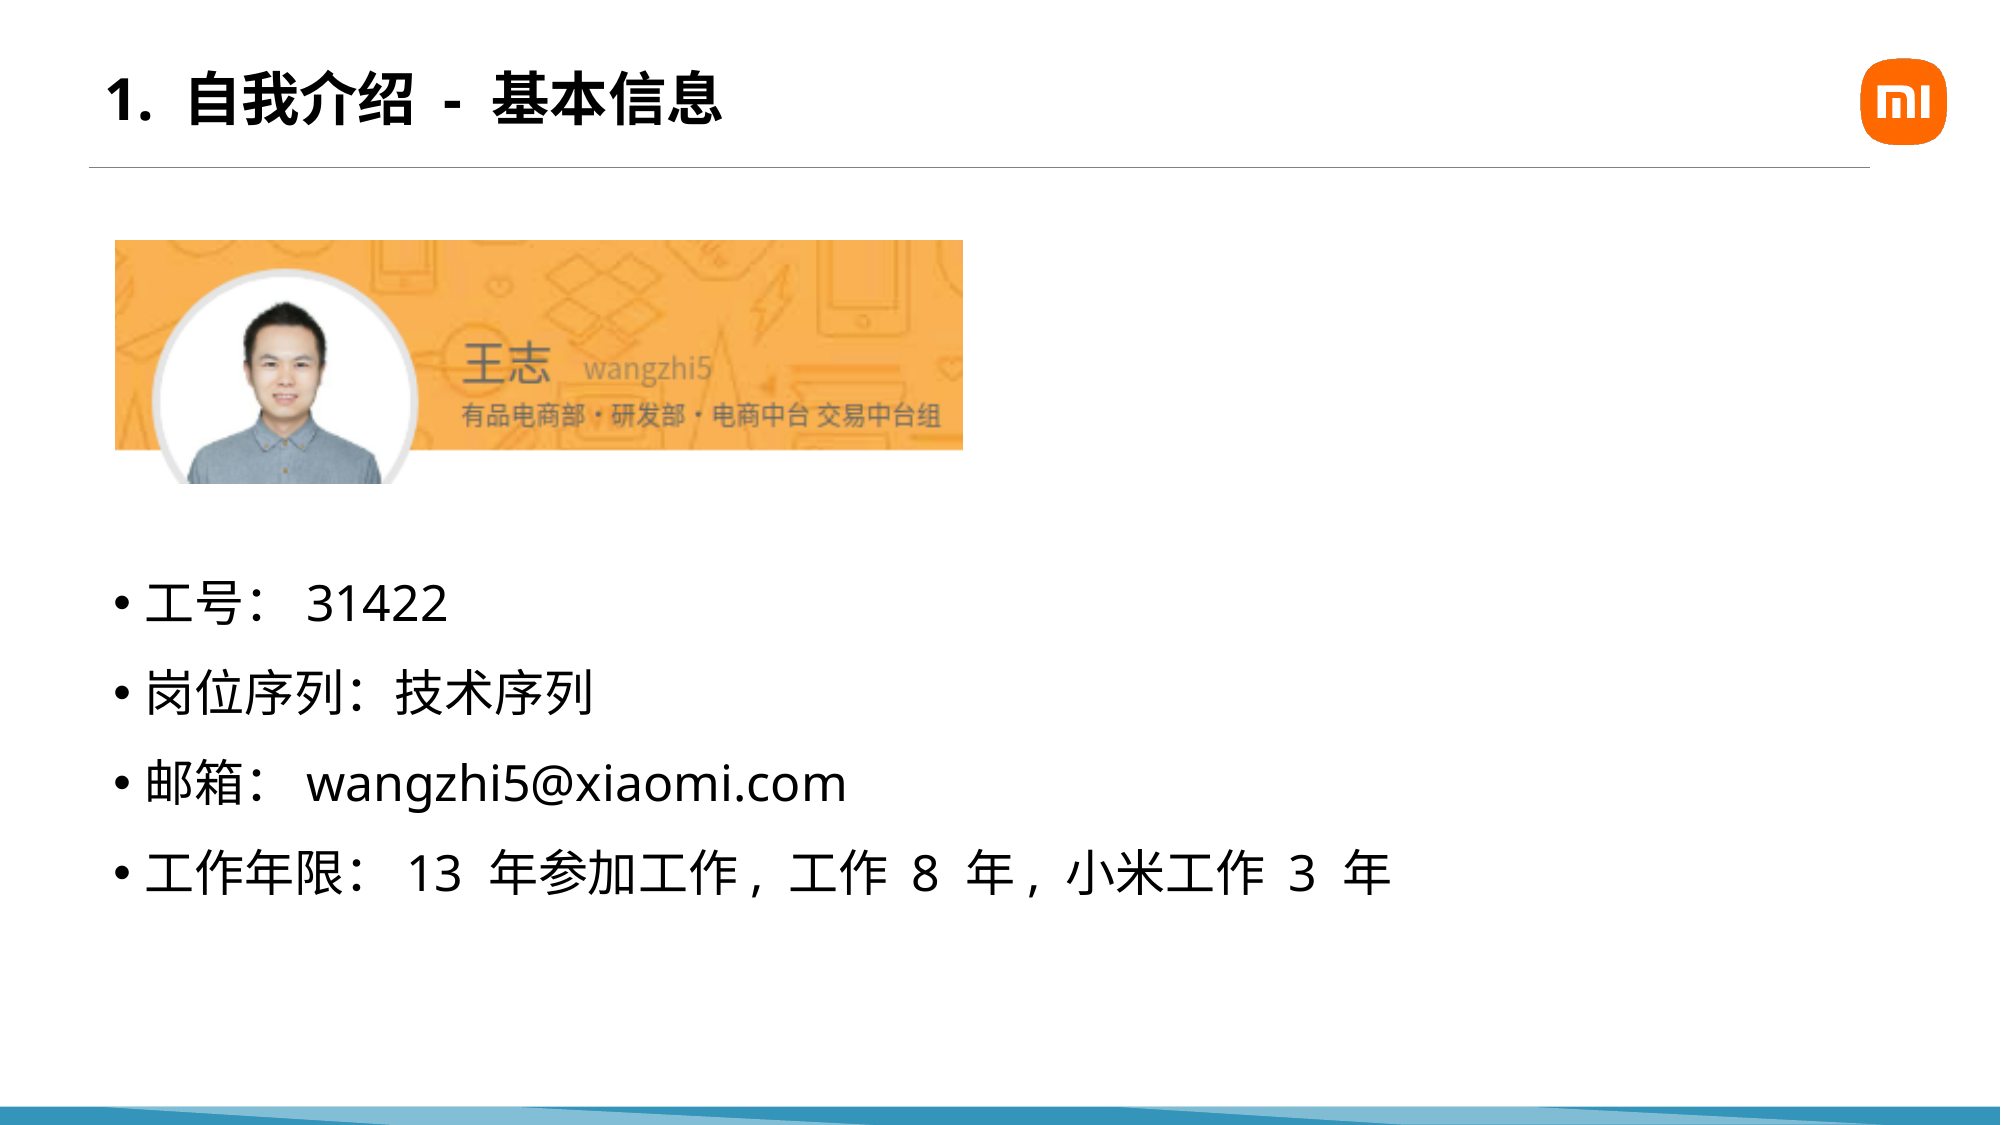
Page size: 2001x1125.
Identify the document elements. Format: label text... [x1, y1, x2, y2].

picture [1811, 9, 1996, 194]
picture [115, 240, 963, 484]
title 1. 自我介绍 - 基本信息 [89, 34, 1871, 169]
text_box 工号：31422 岗位序列：技术序列 邮箱：wangzhi5@xiaomi.com 工作年限：13 年参加工作, 工作 8 年, 小米工作 3 年 [40, 534, 1604, 910]
